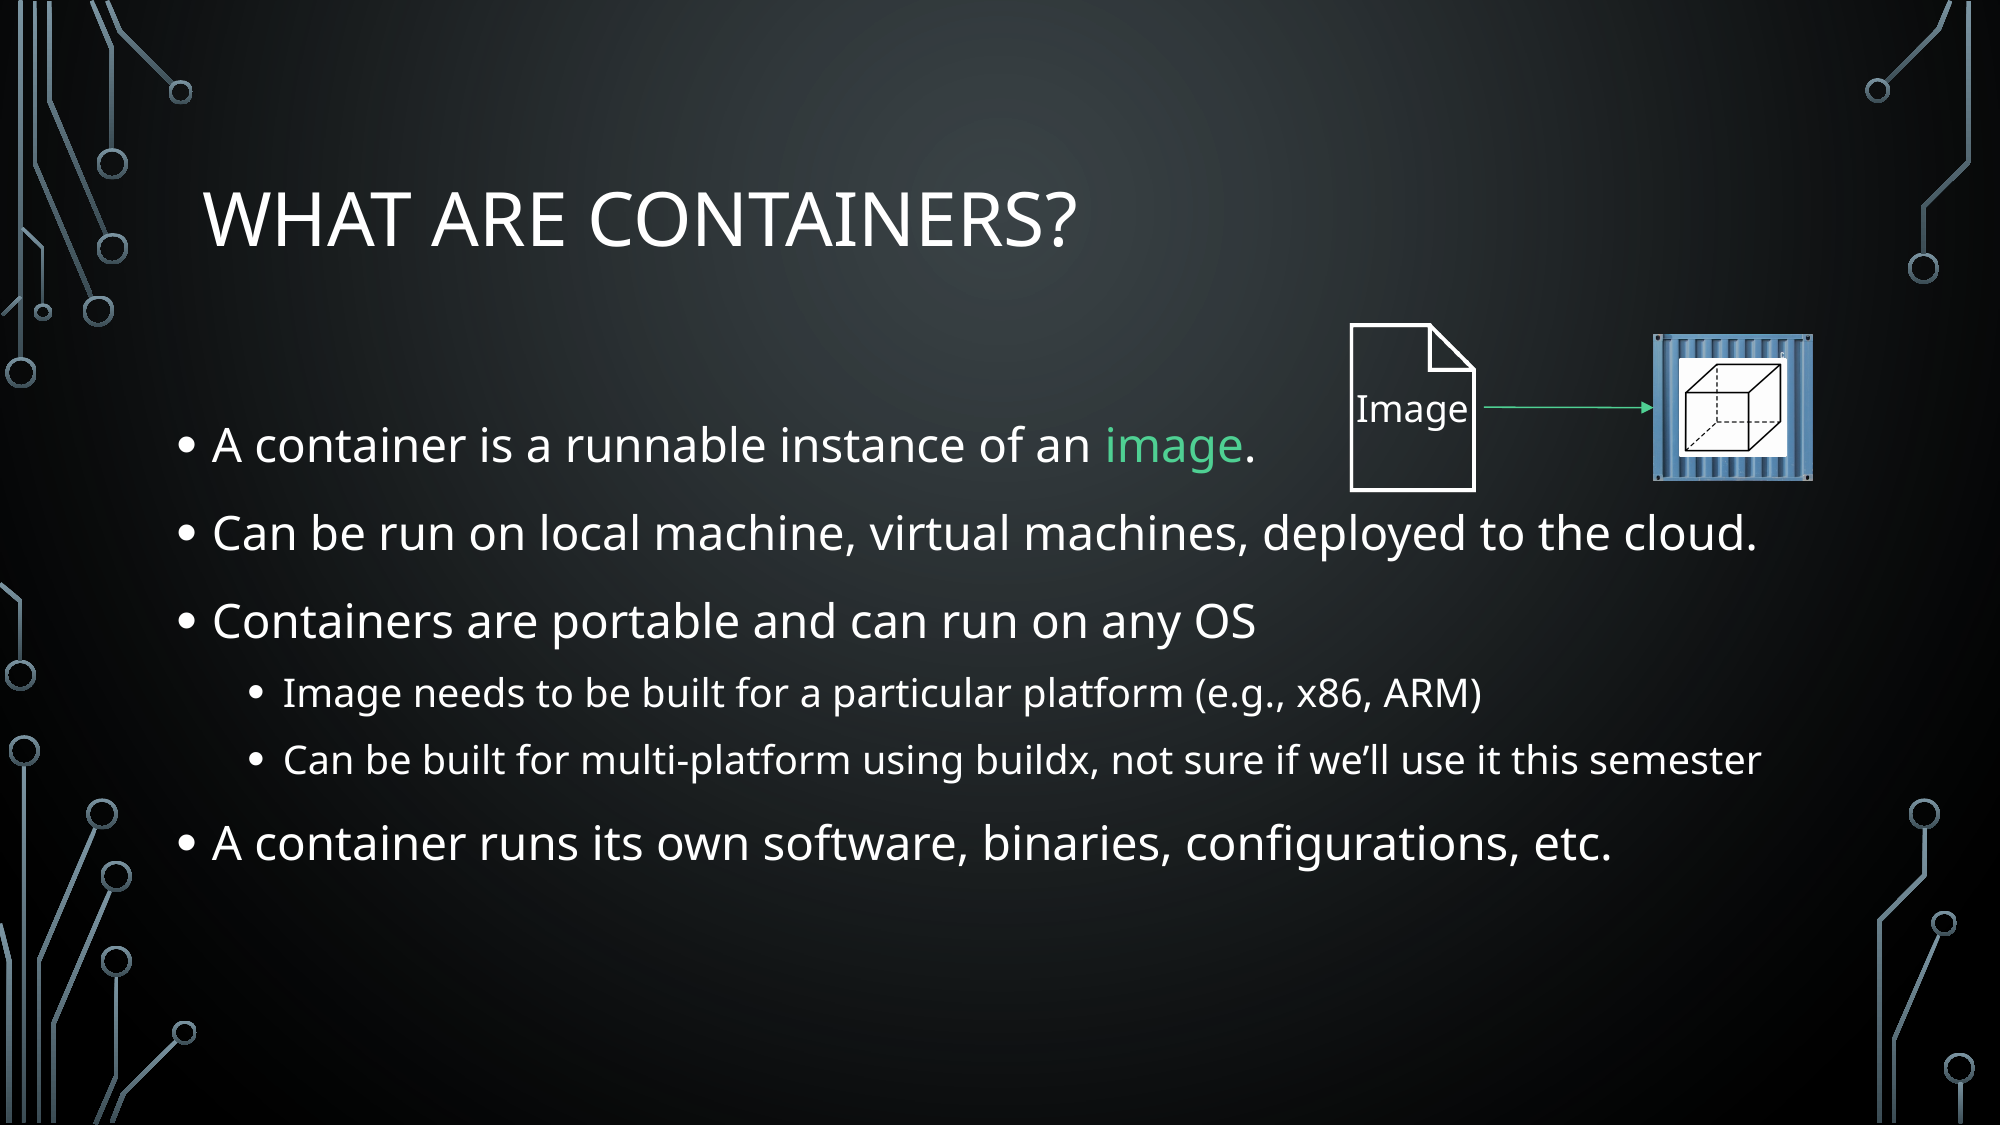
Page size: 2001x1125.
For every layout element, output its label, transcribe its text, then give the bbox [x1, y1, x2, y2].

title What are Containers? [187, 101, 1260, 344]
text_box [1653, 334, 1813, 481]
list A container is a runnable instance of an image. Can be run on local machine, virtual machines, deployed to the cloud. Containers are portable and can run on any OS Image needs to be built for a particular platform (e.g., x86, ARM) Can be built for multi-platform using buildx, not sure if we’ll use it this semester A container runs its own software, binaries, configurations, etc. [161, 396, 1787, 978]
picture [1311, 306, 1514, 509]
